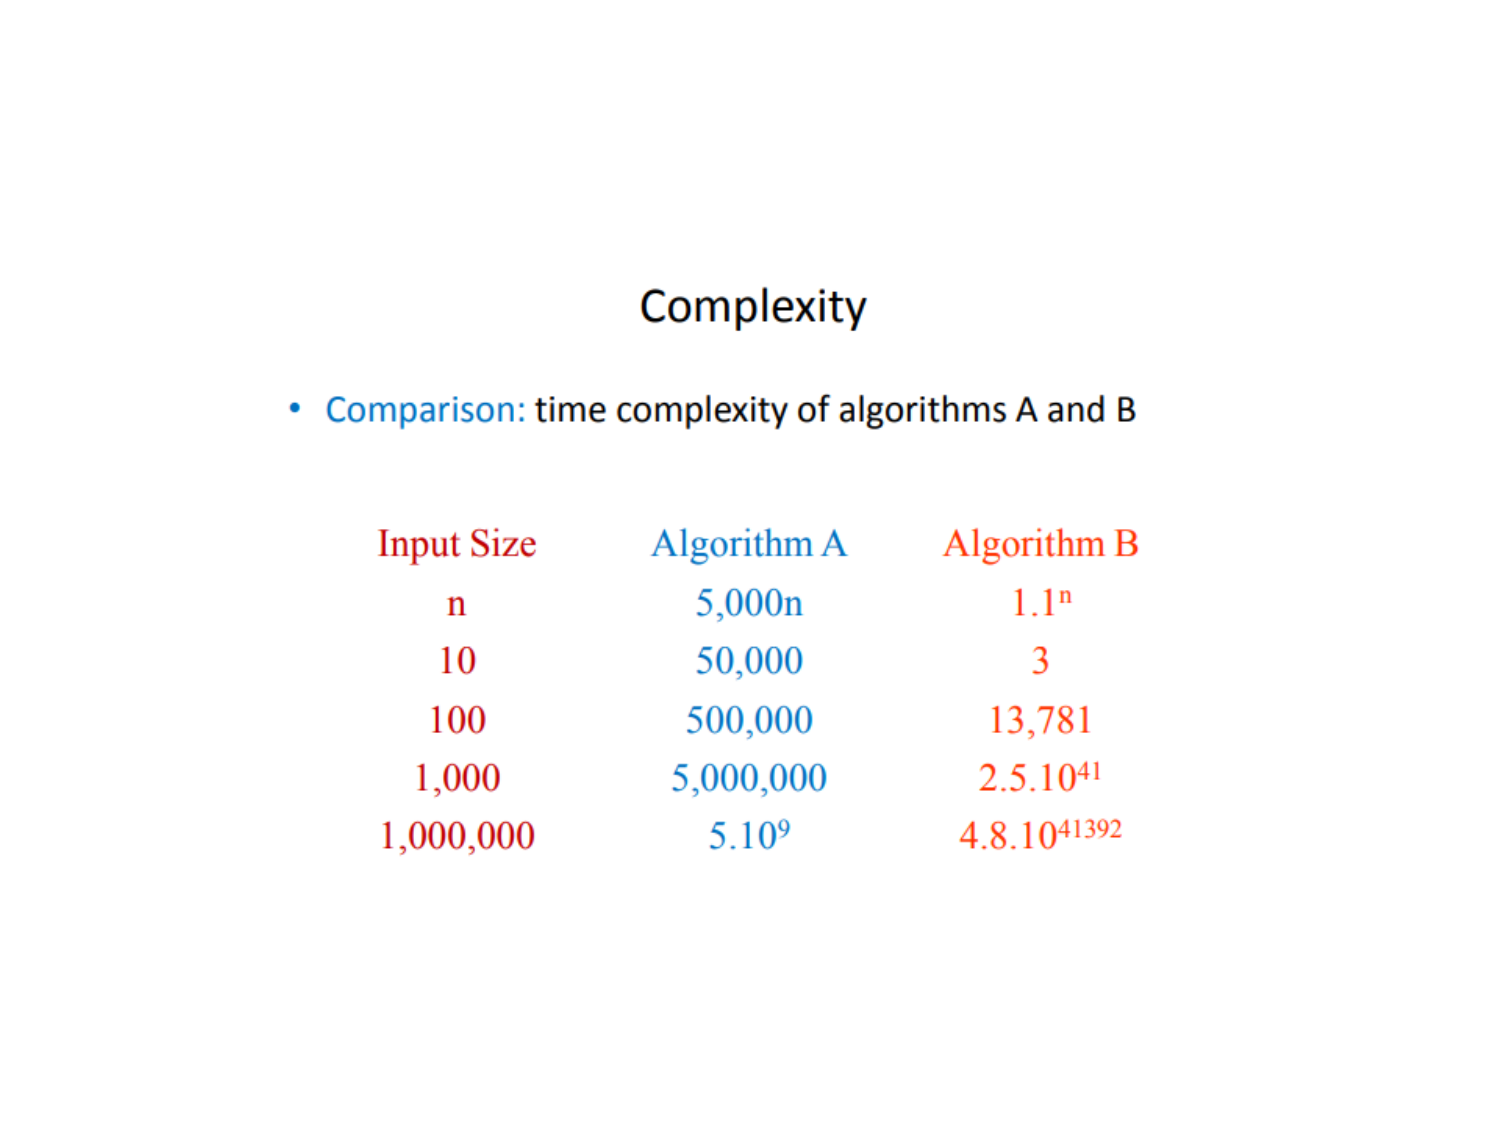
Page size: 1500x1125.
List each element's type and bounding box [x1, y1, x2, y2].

picture [277, 230, 1223, 894]
